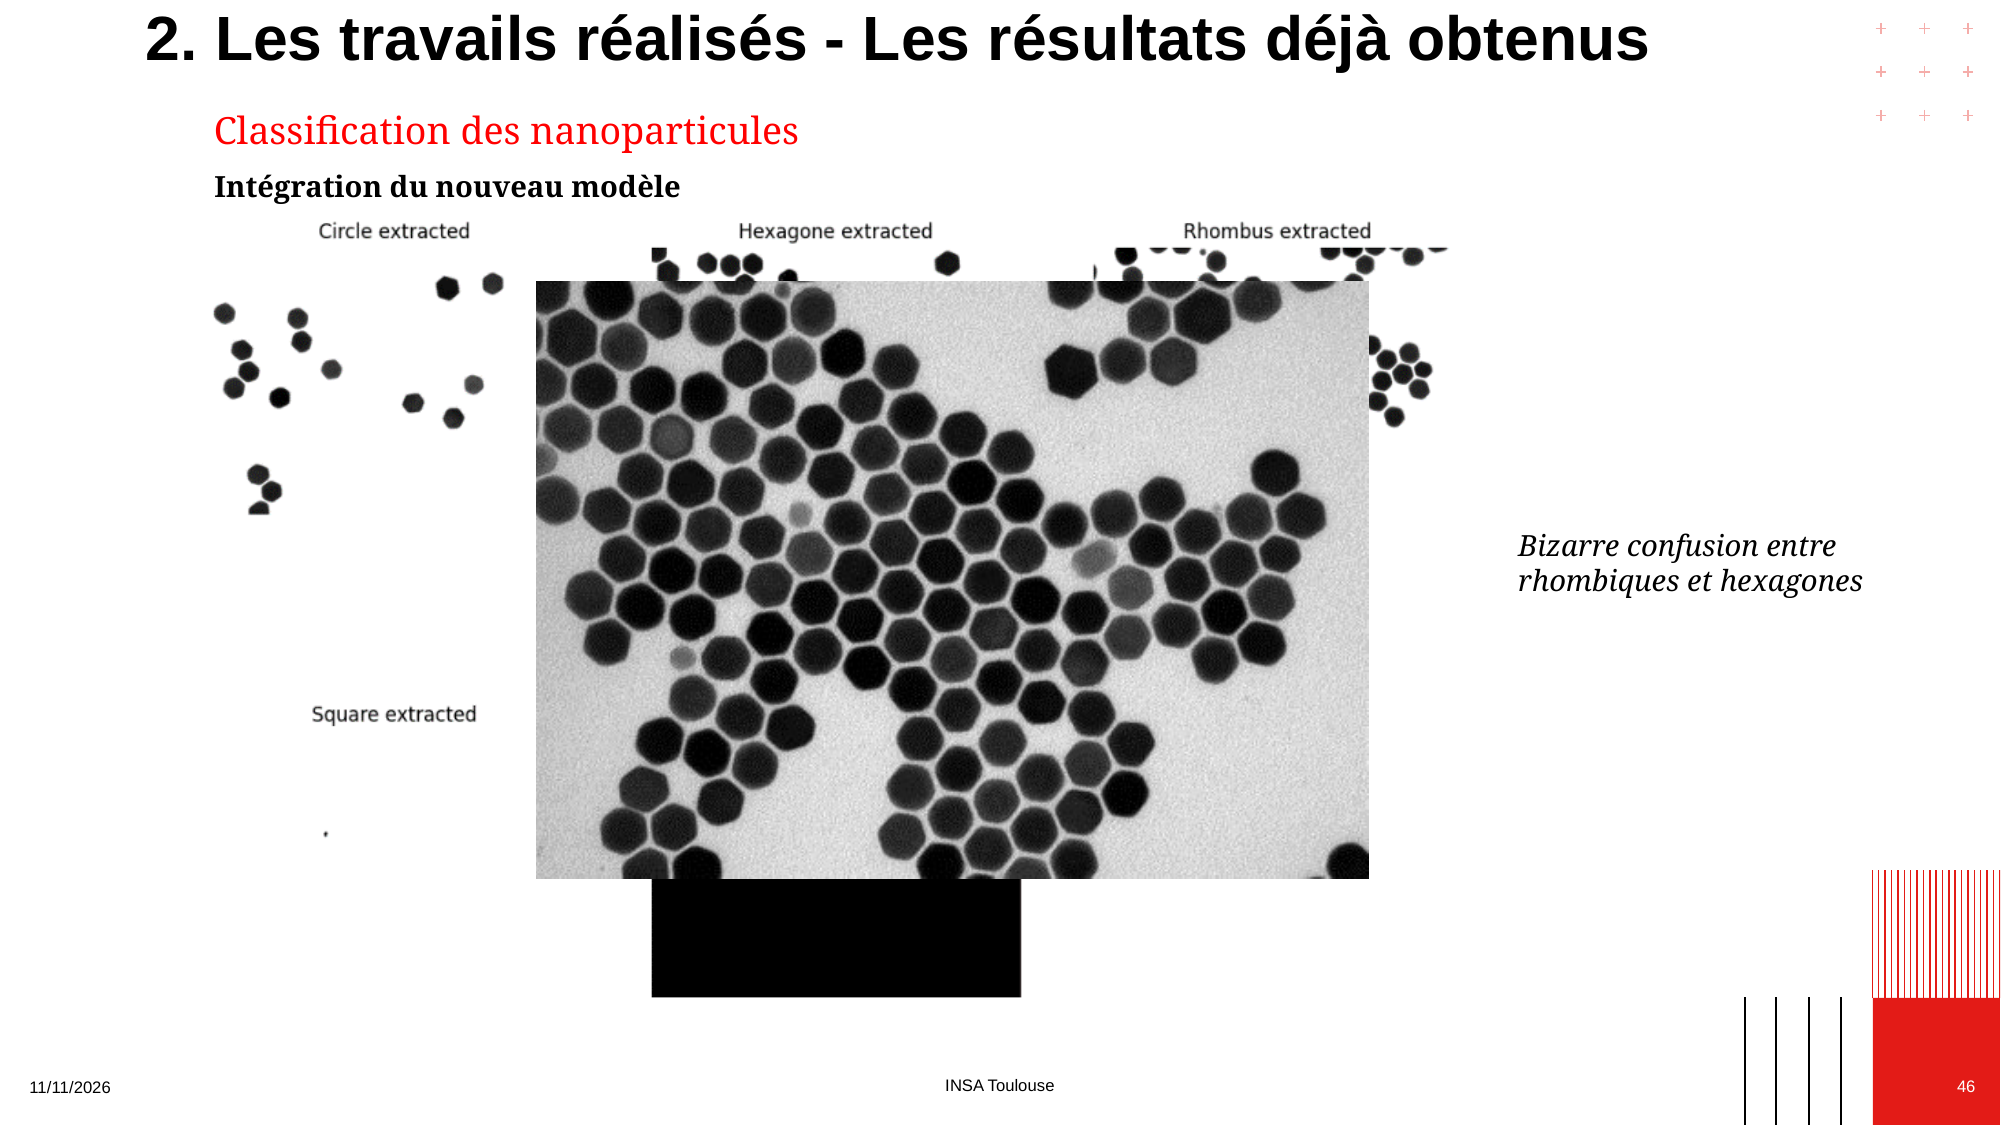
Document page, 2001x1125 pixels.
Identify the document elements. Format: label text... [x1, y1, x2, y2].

text_box Bizarre confusion entre rhombiques et hexagones [1503, 519, 1940, 605]
slide_number 46 [1531, 1065, 1982, 1106]
picture [199, 211, 1473, 1077]
text_box Classification des nanoparticules [198, 99, 1853, 160]
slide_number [23, 1066, 474, 1107]
footer INSA Toulouse [662, 1077, 1338, 1105]
title 2. Les travails réalisés - Les résultats déjà obtenus [145, 6, 1854, 112]
text_box Intégration du nouveau modèle [199, 160, 1283, 211]
